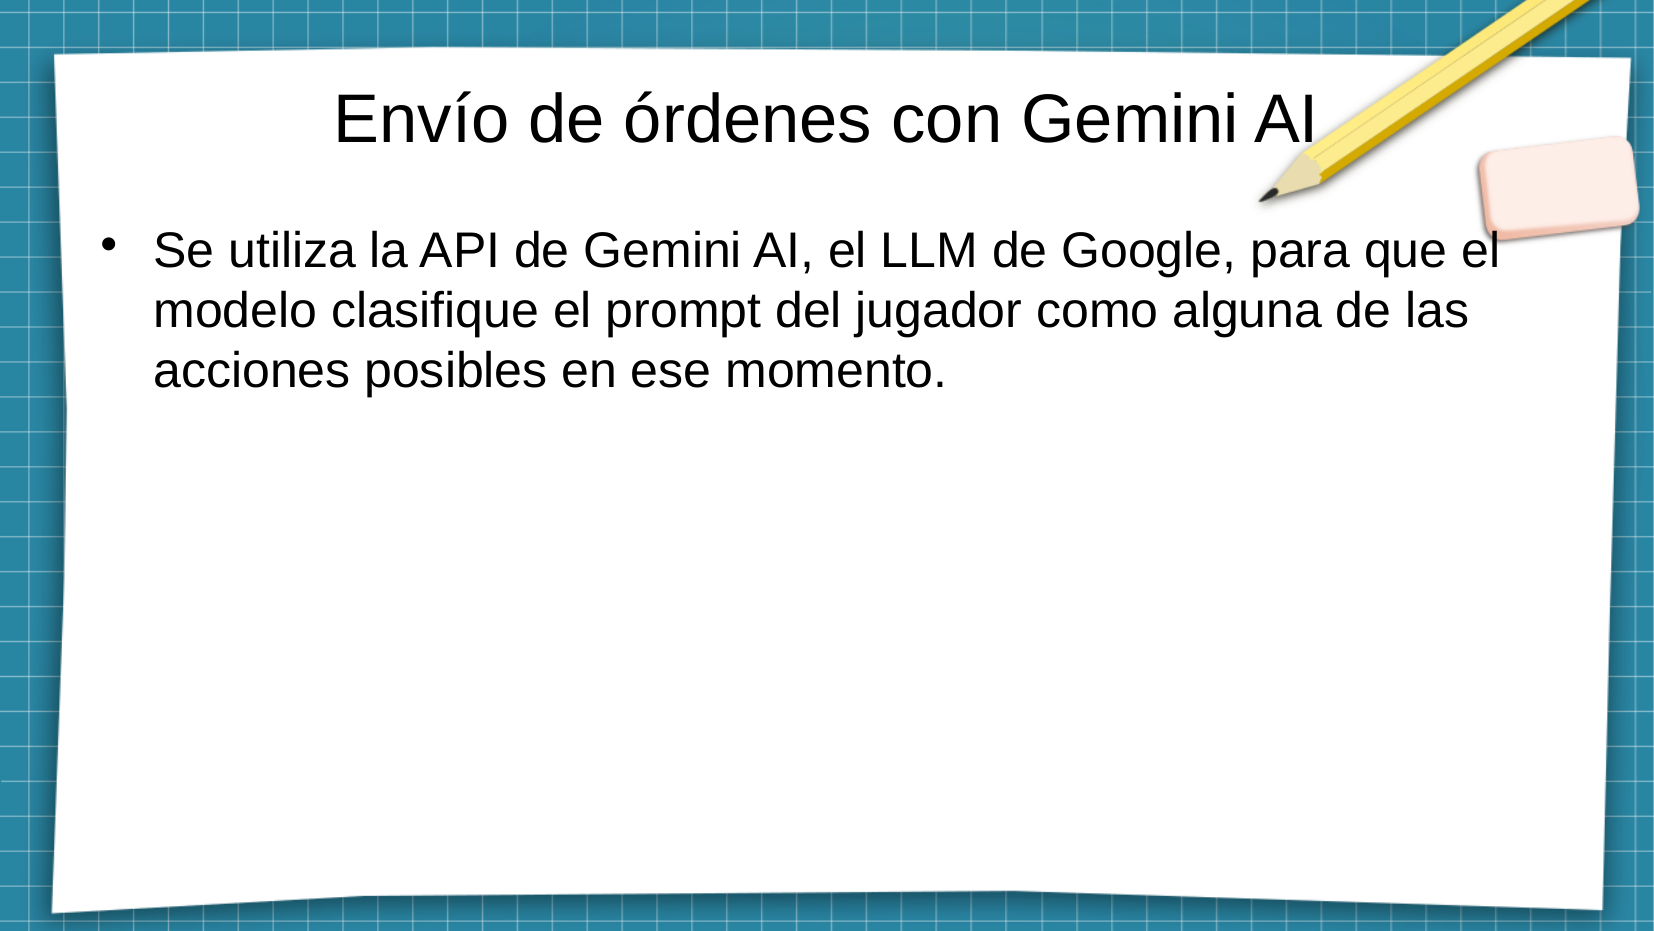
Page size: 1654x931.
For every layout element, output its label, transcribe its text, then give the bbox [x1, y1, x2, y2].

title Envío de órdenes con Gemini AI [82, 37, 1571, 193]
picture [0, 0, 1654, 931]
list Se utiliza la API de Gemini AI, el LLM de Google, para que el modelo clasifique el prompt del jugador como alguna de las acciones posibles en ese momento. [82, 217, 1571, 757]
